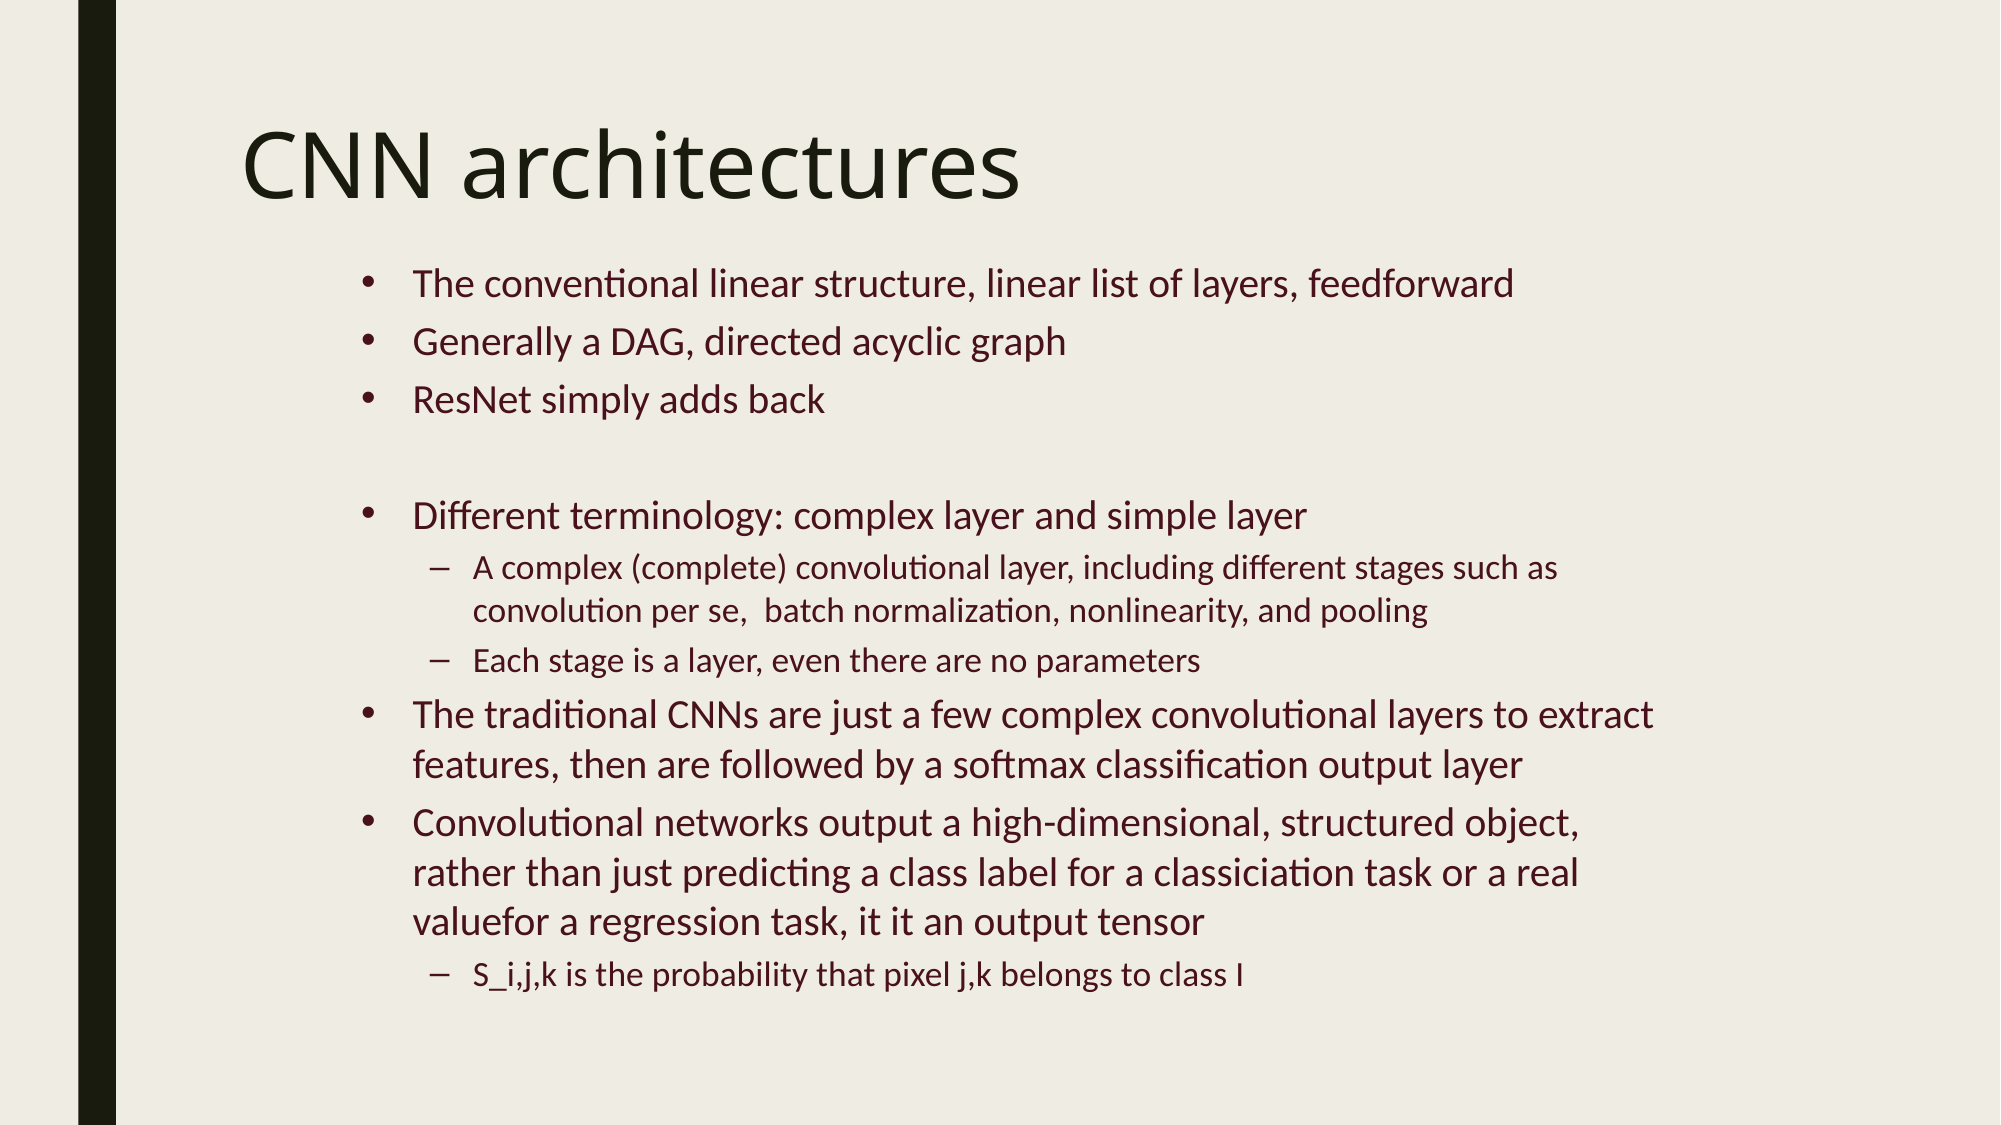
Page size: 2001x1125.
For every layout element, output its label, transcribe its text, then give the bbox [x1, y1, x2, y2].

text_box The conventional linear structure, linear list of layers, feedforward Generally a DAG, directed acyclic graph ResNet simply adds back Different terminology: complex layer and simple layer A complex (complete) convolutional layer, including different stages such as convolution per se, batch normalization, nonlinearity, and pooling Each stage is a layer, even there are no parameters The traditional CNNs are just a few complex convolutional layers to extract features, then are followed by a softmax classification output layer Convolutional networks output a high-dimensional, structured object, rather than just predicting a class label for a classiciation task or a real valuefor a regression task, it it an output tensor S_i,j,k is the probability that pixel j,k belongs to class I [346, 248, 1675, 1058]
title CNN architectures [225, 112, 1800, 357]
